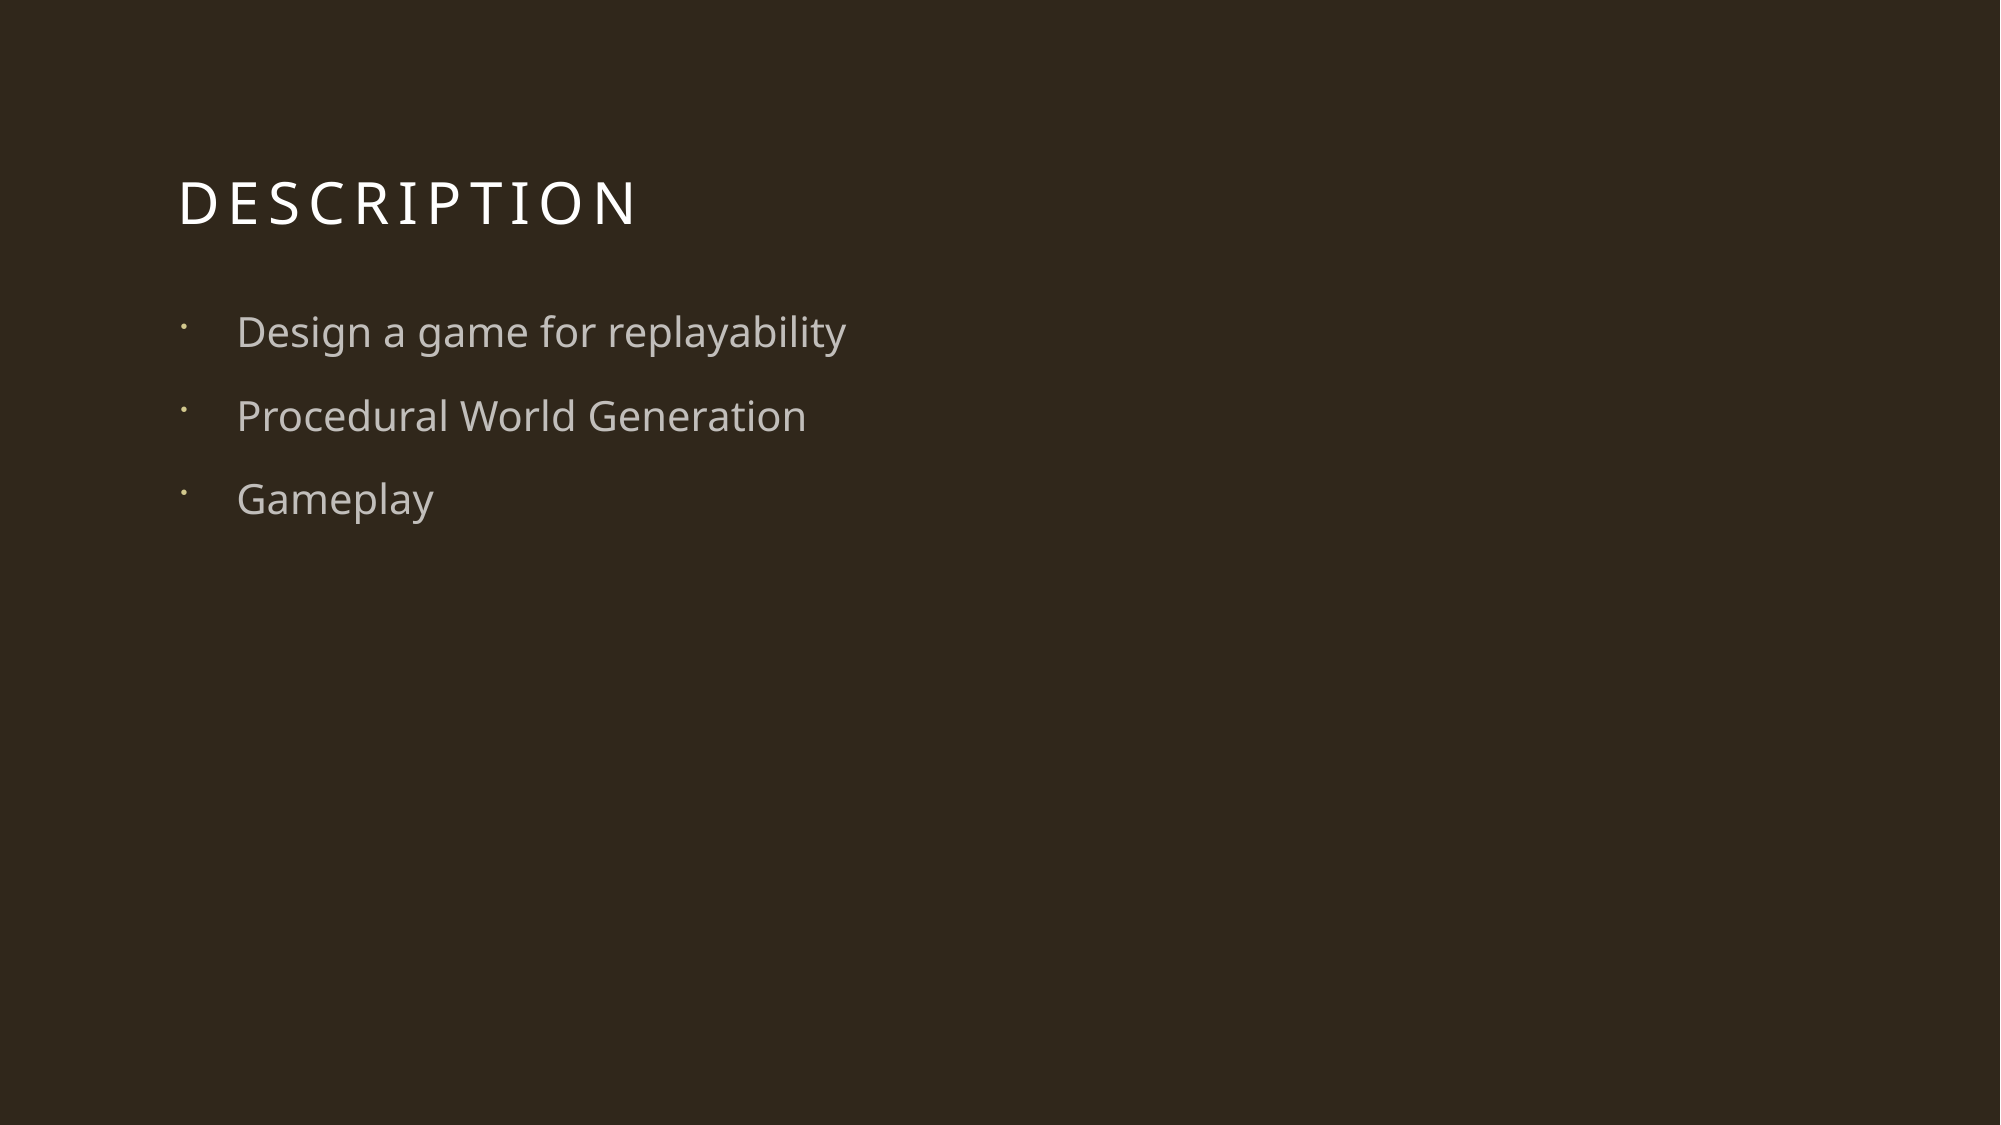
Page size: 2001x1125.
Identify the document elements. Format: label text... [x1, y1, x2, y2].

title Description [177, 165, 1822, 274]
list Design a game for replayability Procedural World Generation Gameplay [177, 293, 1822, 947]
